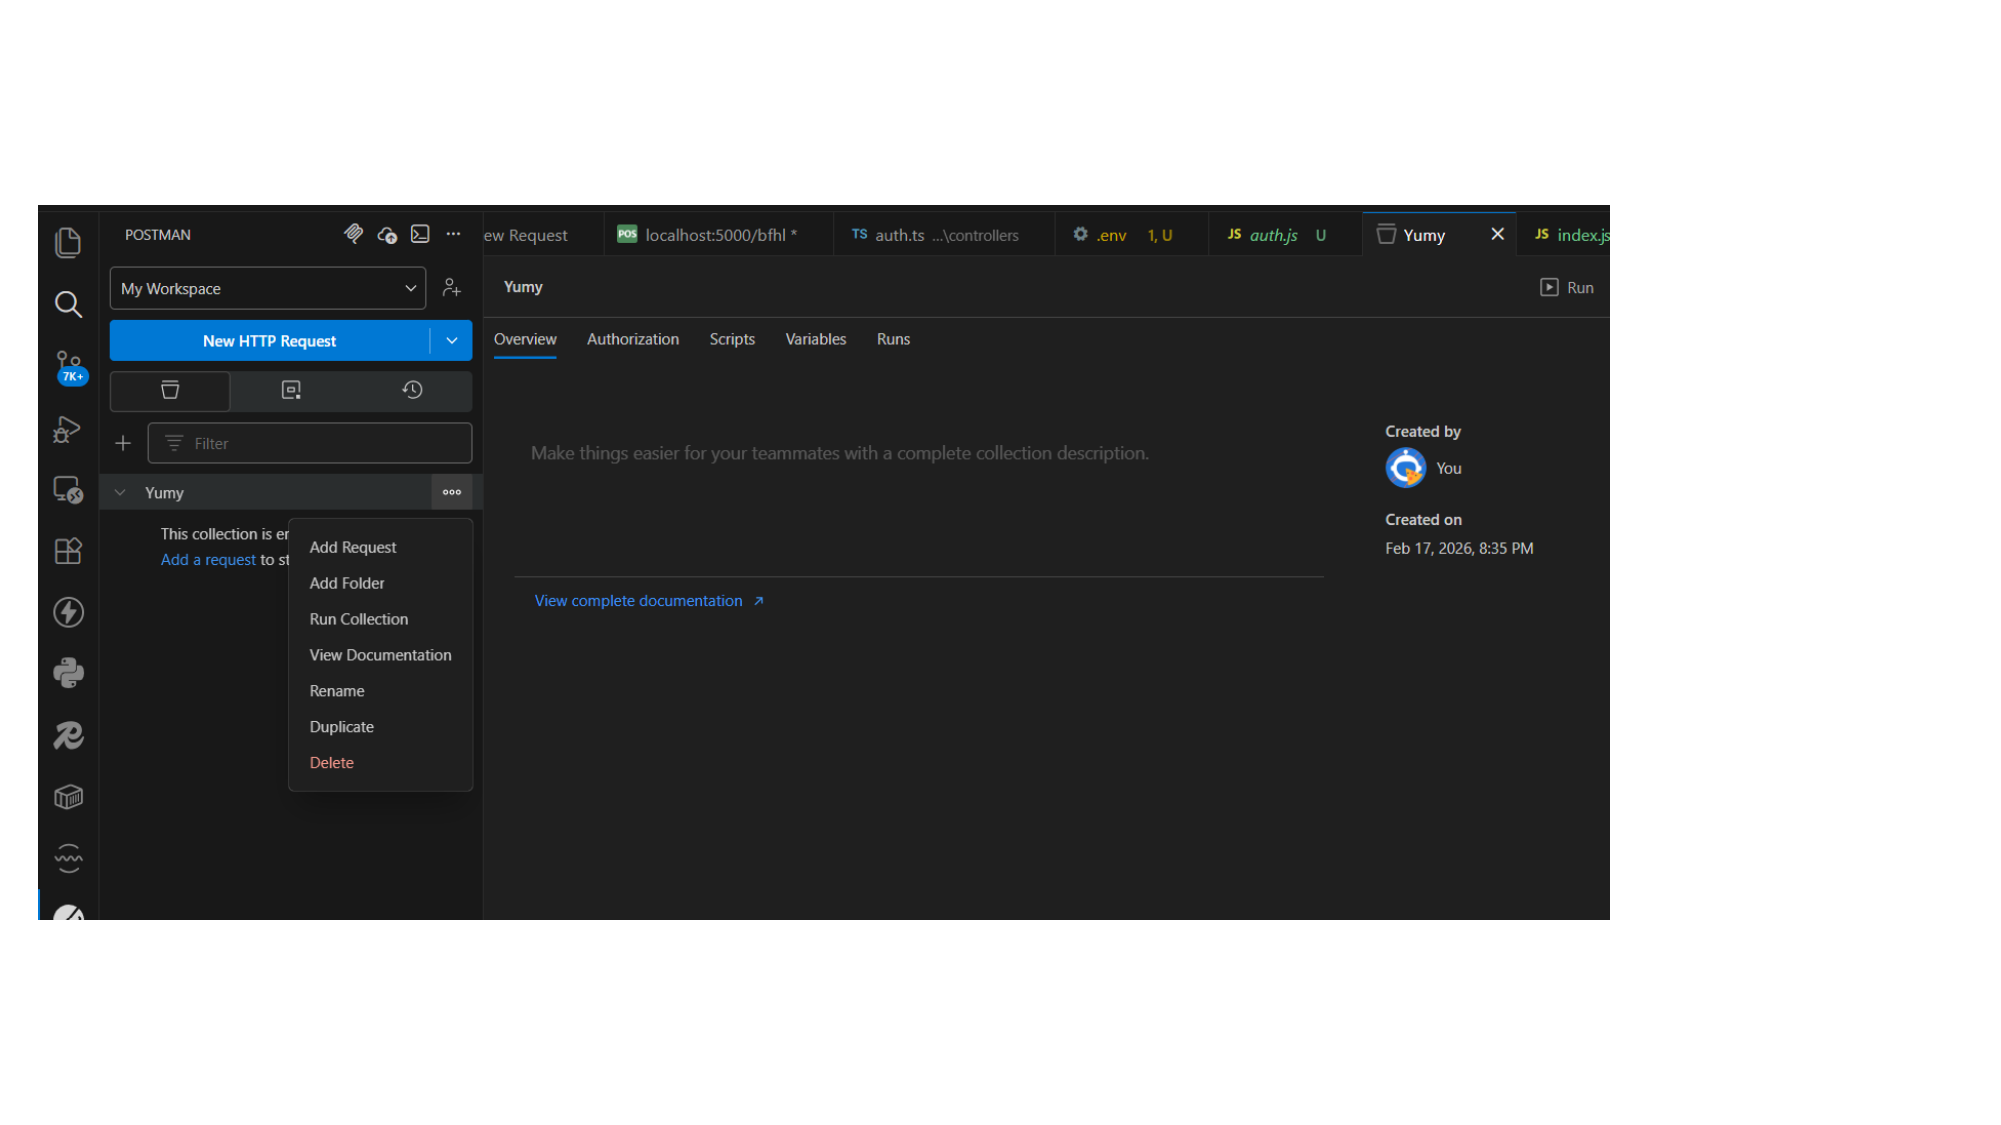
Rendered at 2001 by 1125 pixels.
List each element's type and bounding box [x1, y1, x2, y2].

list [38, 205, 1611, 920]
